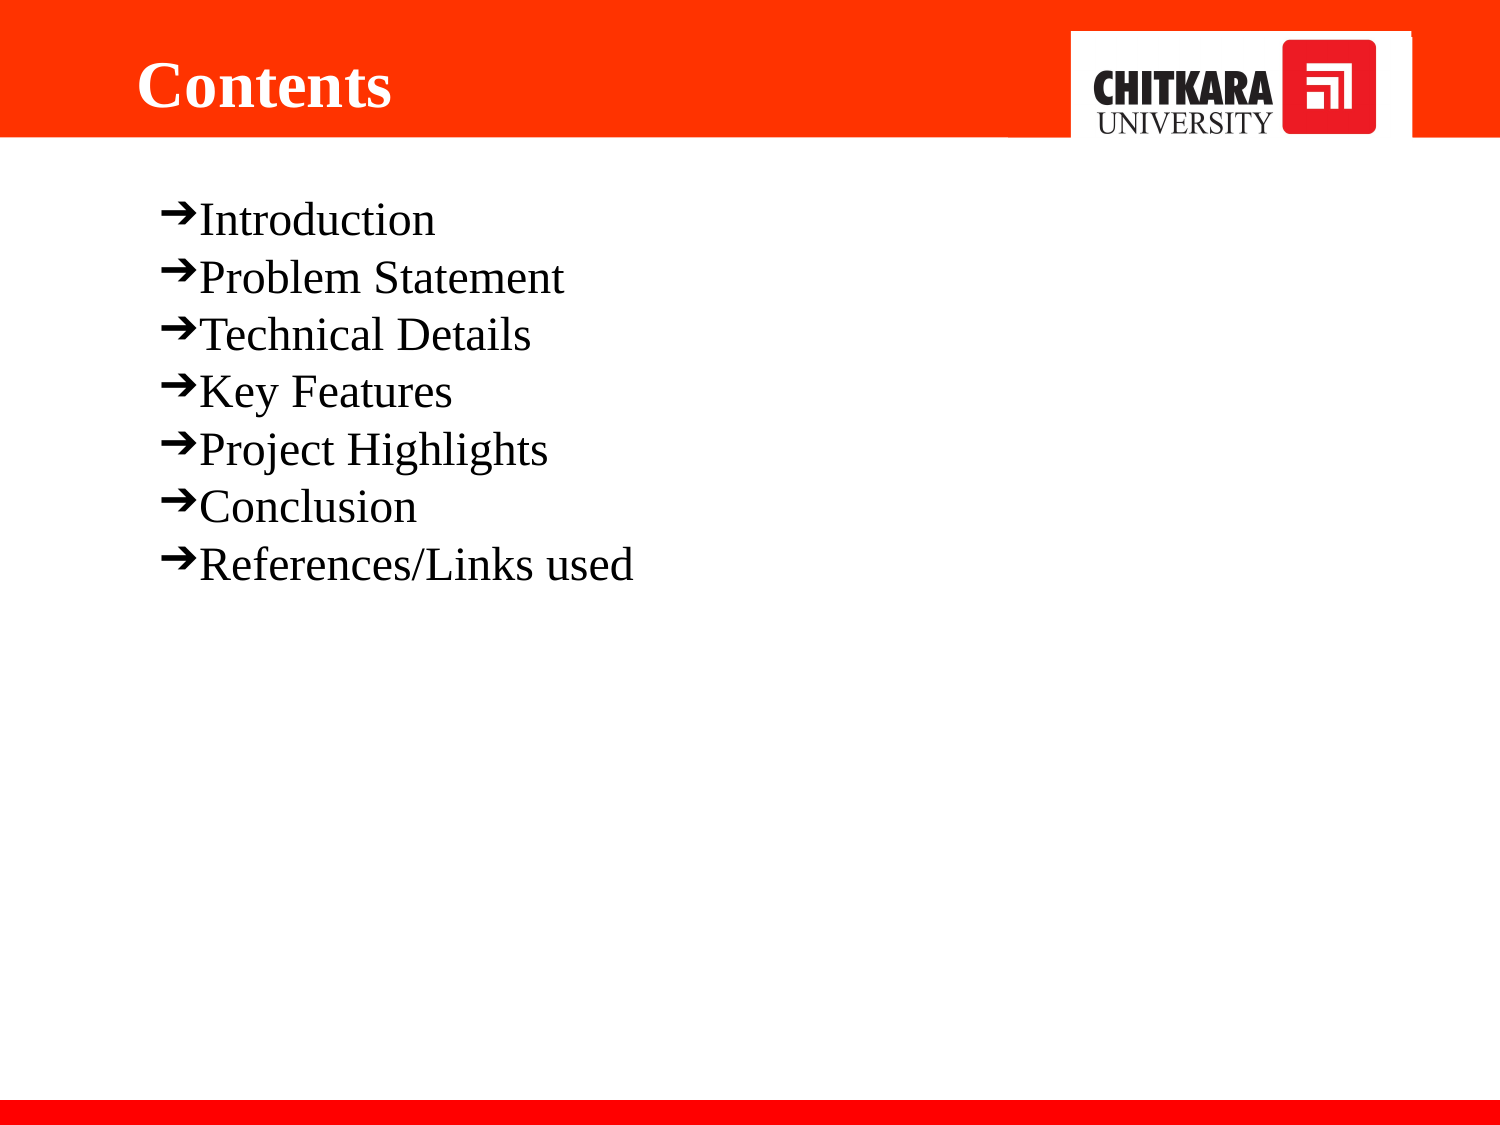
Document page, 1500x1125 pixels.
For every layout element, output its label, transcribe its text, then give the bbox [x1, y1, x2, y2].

text_box Introduction Problem Statement Technical Details Key Features Project Highlights Conclusion References/Links used [143, 180, 1278, 738]
text_box Contents [121, 33, 1008, 129]
picture [1074, 37, 1391, 138]
